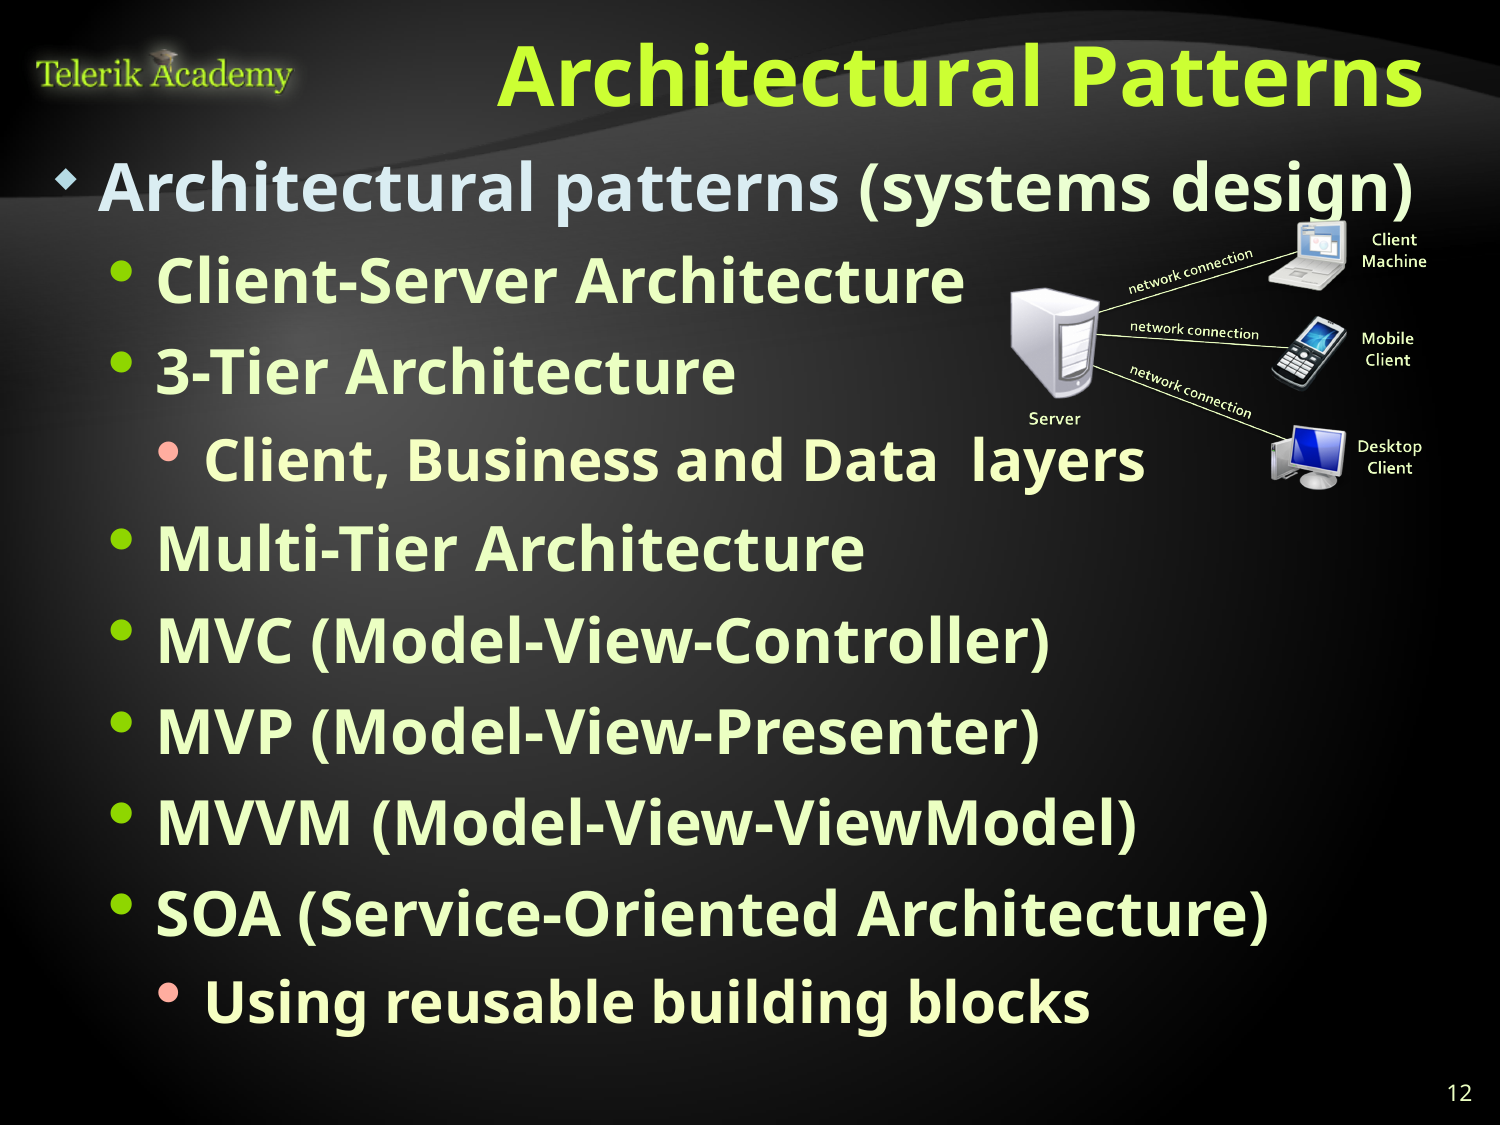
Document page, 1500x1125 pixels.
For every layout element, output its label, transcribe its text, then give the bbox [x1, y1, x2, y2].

picture [0, 0, 1500, 1125]
slide_number 12 [1412, 1074, 1488, 1113]
title Architectural Patterns [300, 12, 1463, 137]
list Architectural patterns (systems design) Client-Server Architecture 3-Tier Architecture Client, Business and Data layers Multi-Tier Architecture MVC (Model-View-Controller) MVP (Model-View-Presenter) MVVM (Model-View-ViewModel) SOA (Service-Oriented Architecture) Using reusable building blocks [37, 137, 1463, 1100]
